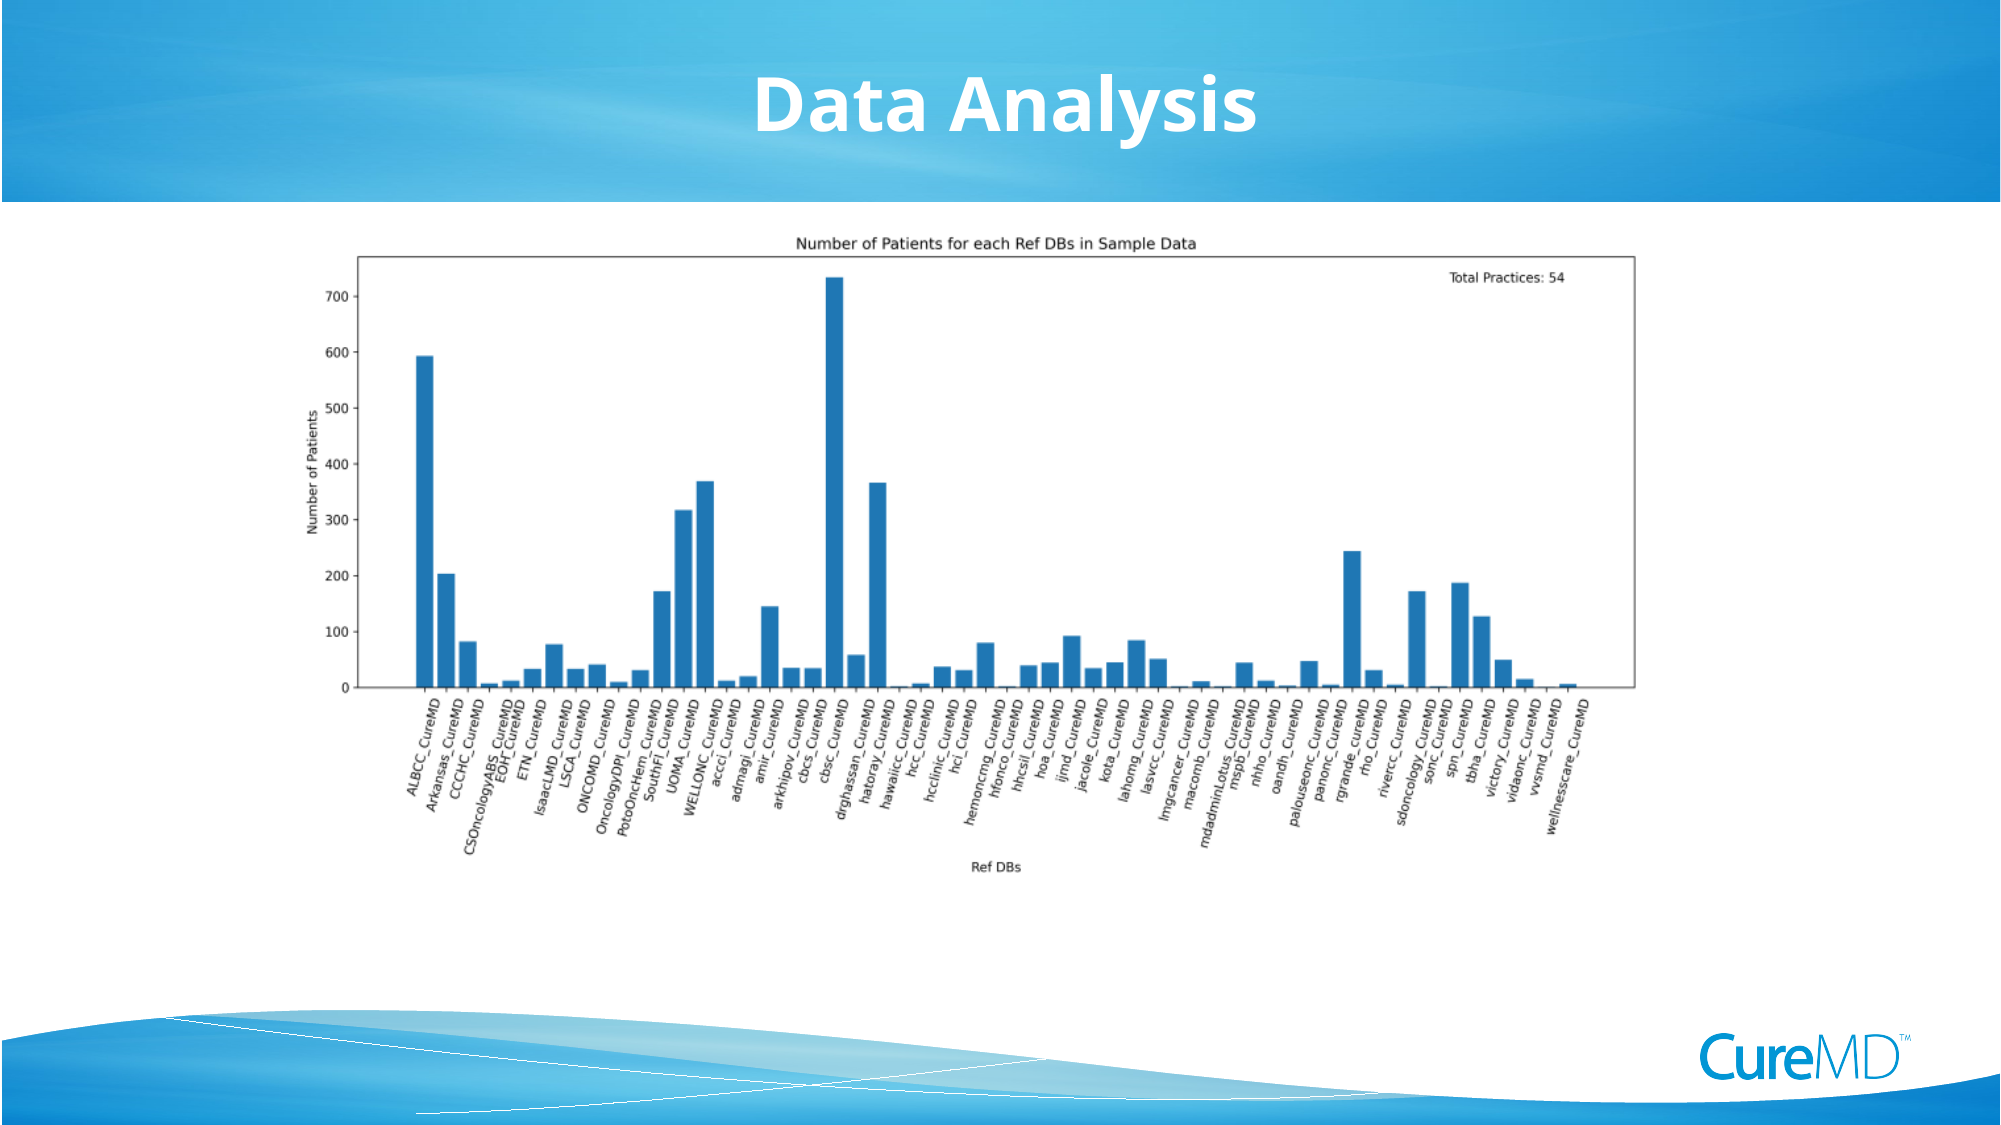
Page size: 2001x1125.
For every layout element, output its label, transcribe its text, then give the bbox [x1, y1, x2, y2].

picture [2, 1016, 2000, 1125]
slide_number 10 [1433, 1042, 1900, 1103]
picture [2, 0, 2001, 202]
picture [1868, 1037, 1889, 1042]
picture [1700, 1033, 1715, 1042]
text_box Data Analysis [105, 51, 1906, 151]
picture [1716, 1033, 1911, 1080]
picture [240, 215, 1733, 879]
